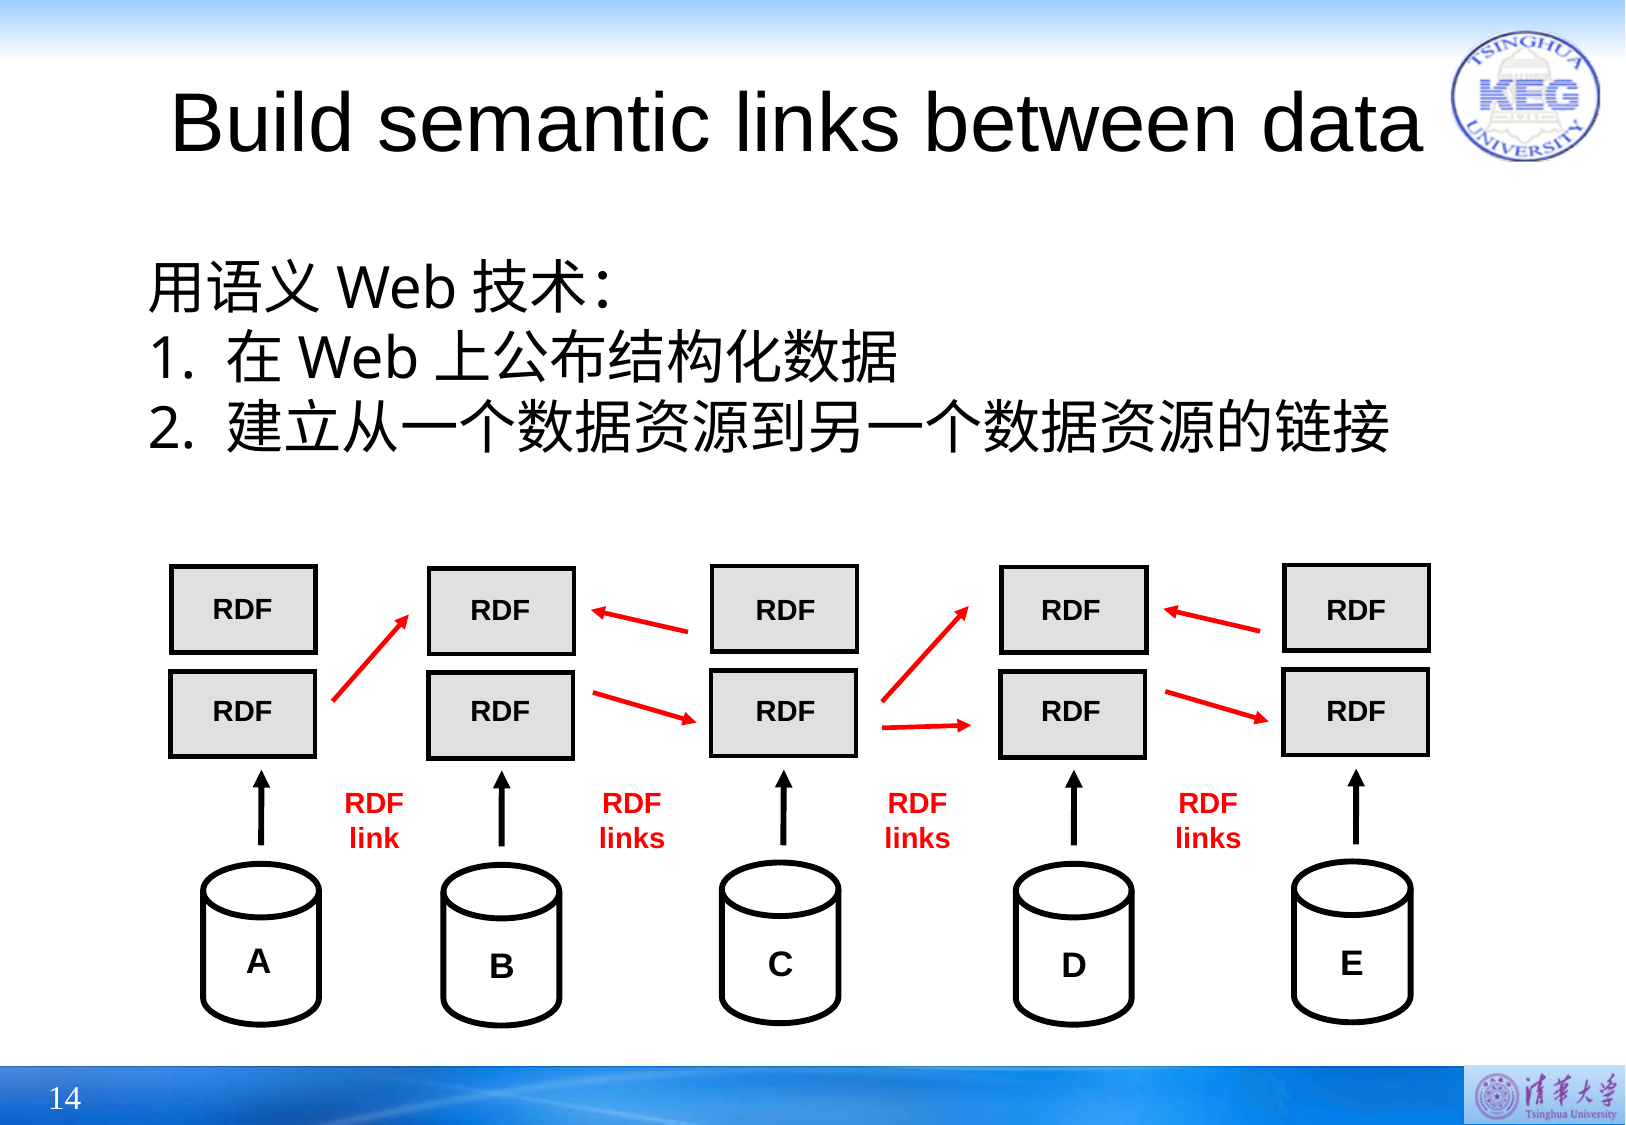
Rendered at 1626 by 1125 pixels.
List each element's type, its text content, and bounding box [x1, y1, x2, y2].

list [63, 209, 1556, 1098]
text_box [332, 614, 409, 702]
picture [1450, 30, 1604, 163]
text_box RDF [176, 688, 309, 742]
text_box [721, 862, 839, 1024]
text_box [881, 719, 972, 732]
text_box RDF [1005, 587, 1137, 641]
text_box [1284, 564, 1430, 651]
text_box [590, 606, 689, 633]
text_box [1293, 861, 1411, 1023]
text_box RDF links [1161, 777, 1255, 861]
text_box RDF [176, 586, 309, 636]
text_box [881, 605, 969, 702]
text_box RDF link [331, 777, 418, 861]
text_box [495, 770, 508, 847]
text_box [1000, 671, 1146, 758]
text_box [1165, 691, 1269, 725]
text_box [170, 671, 316, 757]
text_box [255, 769, 268, 846]
text_box [1283, 669, 1429, 755]
text_box E [1326, 936, 1383, 990]
text_box RDF links [871, 777, 965, 861]
text_box 用语义Web技术： 1. 在Web上公布结构化数据 2. 建立从一个数据资源到另一个数据资源的链接 [134, 243, 1555, 467]
text_box RDF [719, 688, 852, 742]
text_box RDF [1290, 587, 1422, 641]
text_box RDF [1290, 688, 1422, 742]
text_box [171, 566, 316, 653]
text_box RDF [434, 587, 567, 641]
text_box B [475, 940, 531, 993]
text_box [1067, 769, 1081, 846]
text_box [153, 485, 1423, 580]
text_box [1015, 863, 1132, 1025]
text_box [1349, 768, 1363, 845]
text_box [777, 769, 790, 846]
text_box RDF [1005, 688, 1137, 742]
text_box A [232, 935, 288, 988]
text_box [711, 565, 857, 652]
text_box D [1048, 939, 1103, 992]
text_box RDF links [585, 777, 679, 861]
text_box [592, 692, 697, 726]
text_box [443, 864, 560, 1026]
text_box [429, 568, 574, 654]
text_box RDF [719, 587, 852, 641]
text_box [428, 672, 573, 759]
title Build semantic links between data [38, 48, 1556, 188]
text_box [1163, 605, 1261, 632]
text_box RDF [434, 688, 567, 742]
text_box [1001, 567, 1147, 653]
picture [0, 1065, 1626, 1125]
text_box C [754, 937, 810, 991]
text_box [203, 863, 319, 1025]
text_box [711, 670, 856, 756]
